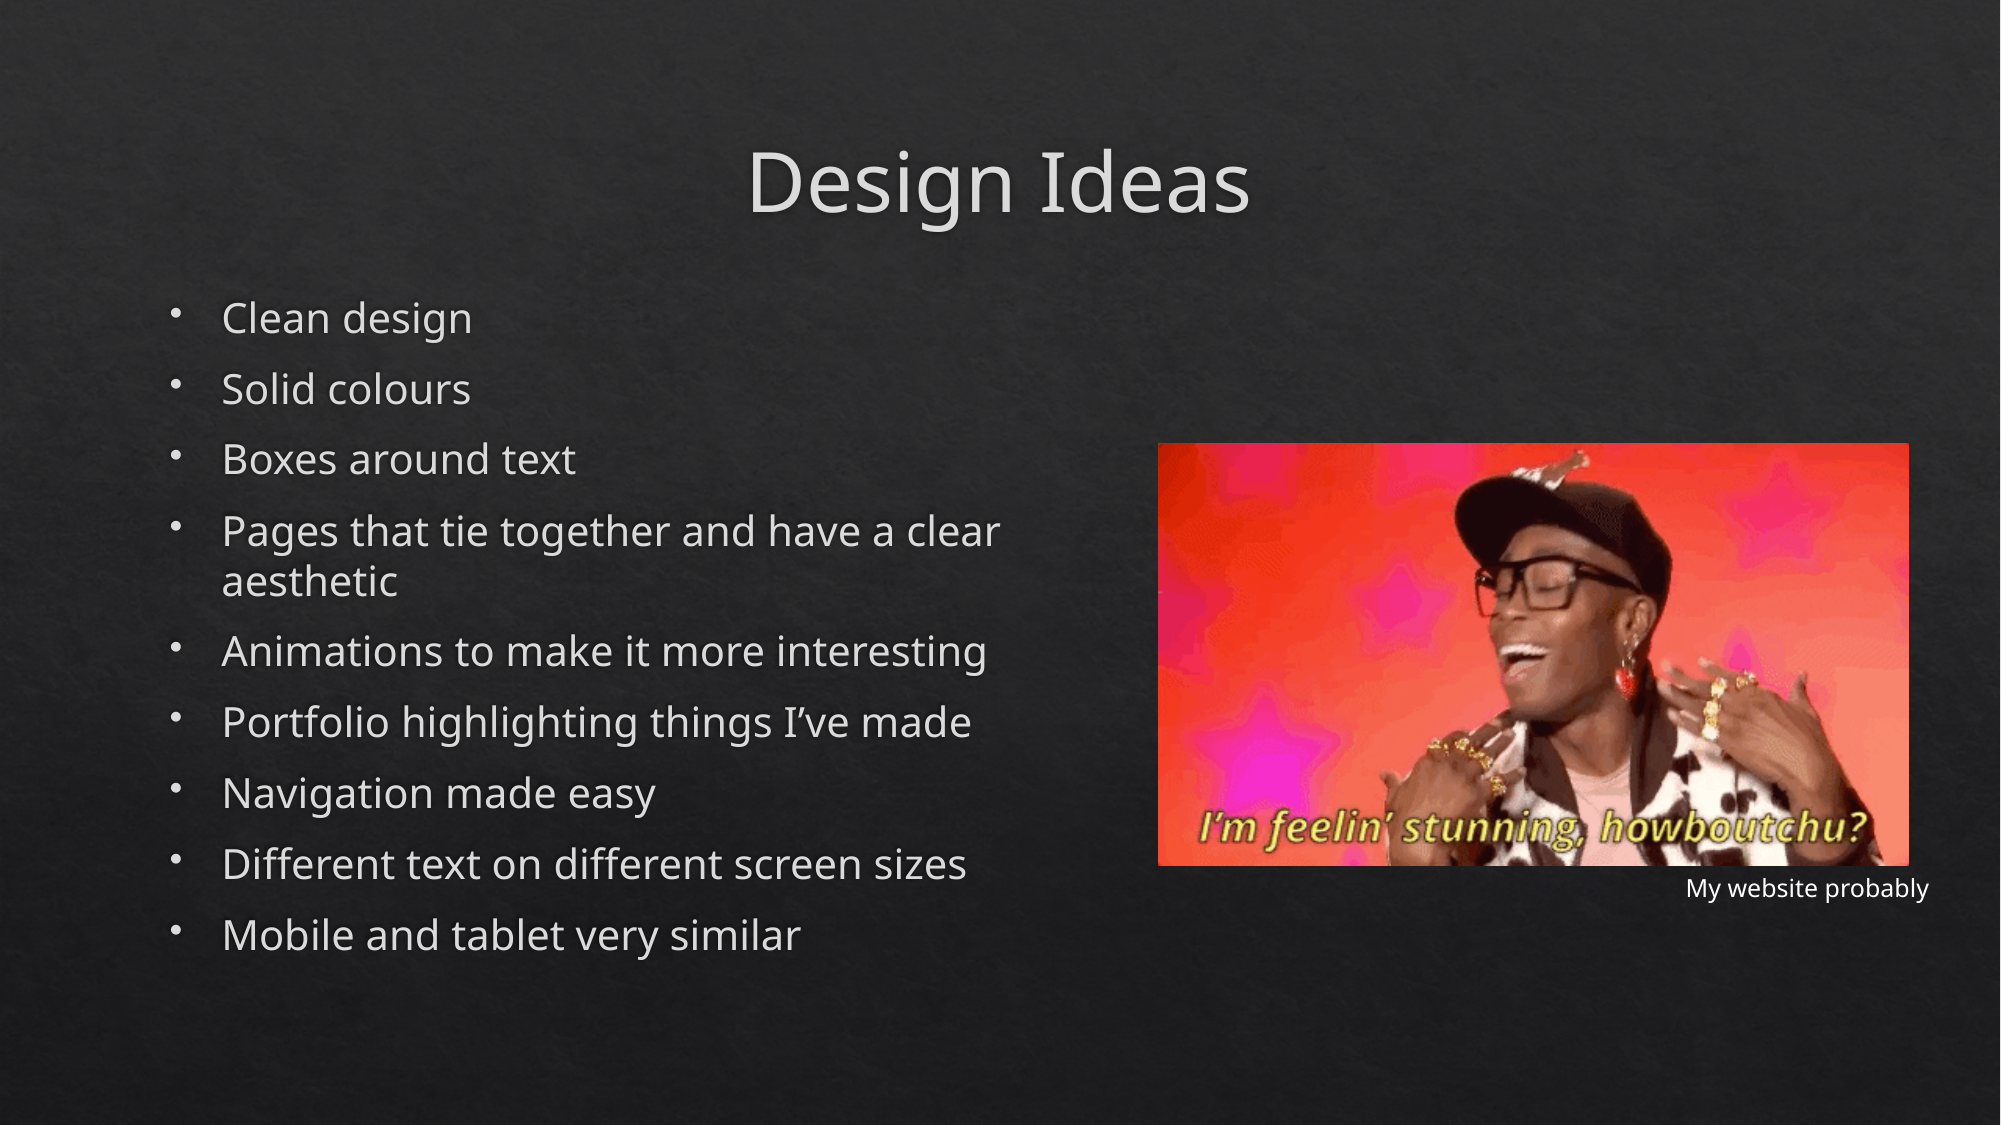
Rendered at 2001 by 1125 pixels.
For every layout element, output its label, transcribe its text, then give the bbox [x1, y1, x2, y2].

text_box My website probably [1670, 865, 1977, 911]
title Design Ideas [149, 99, 1849, 260]
list Clean design Solid colours Boxes around text Pages that tie together and have a clear aesthetic Animations to make it more interesting Portfolio highlighting things I’ve made Navigation made easy Different text on different screen sizes Mobile and tablet very similar [149, 284, 1053, 1025]
picture [1158, 443, 1910, 866]
